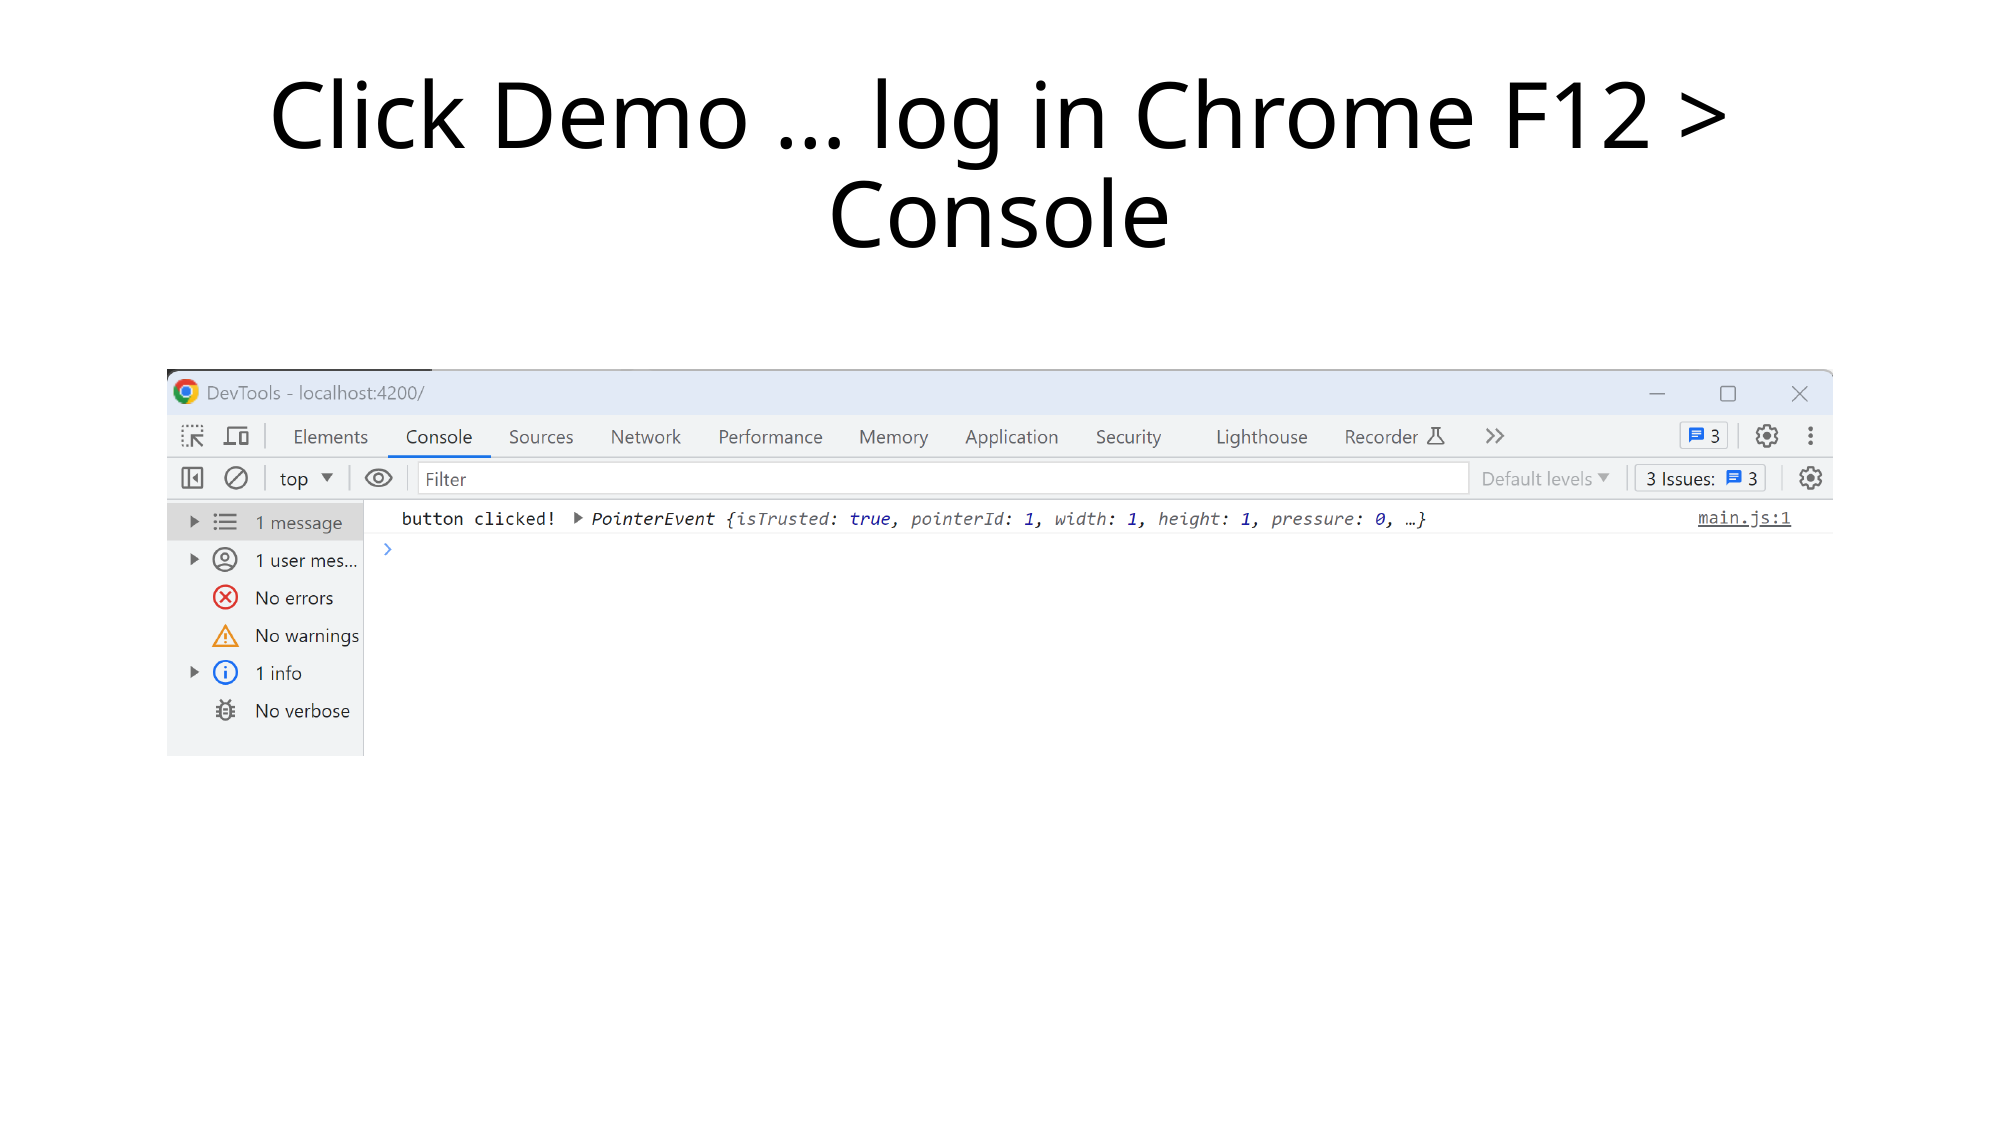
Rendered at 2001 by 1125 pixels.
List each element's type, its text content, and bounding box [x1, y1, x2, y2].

title Click Demo … log in Chrome F12 > Console [137, 59, 1863, 278]
picture [167, 369, 1833, 756]
